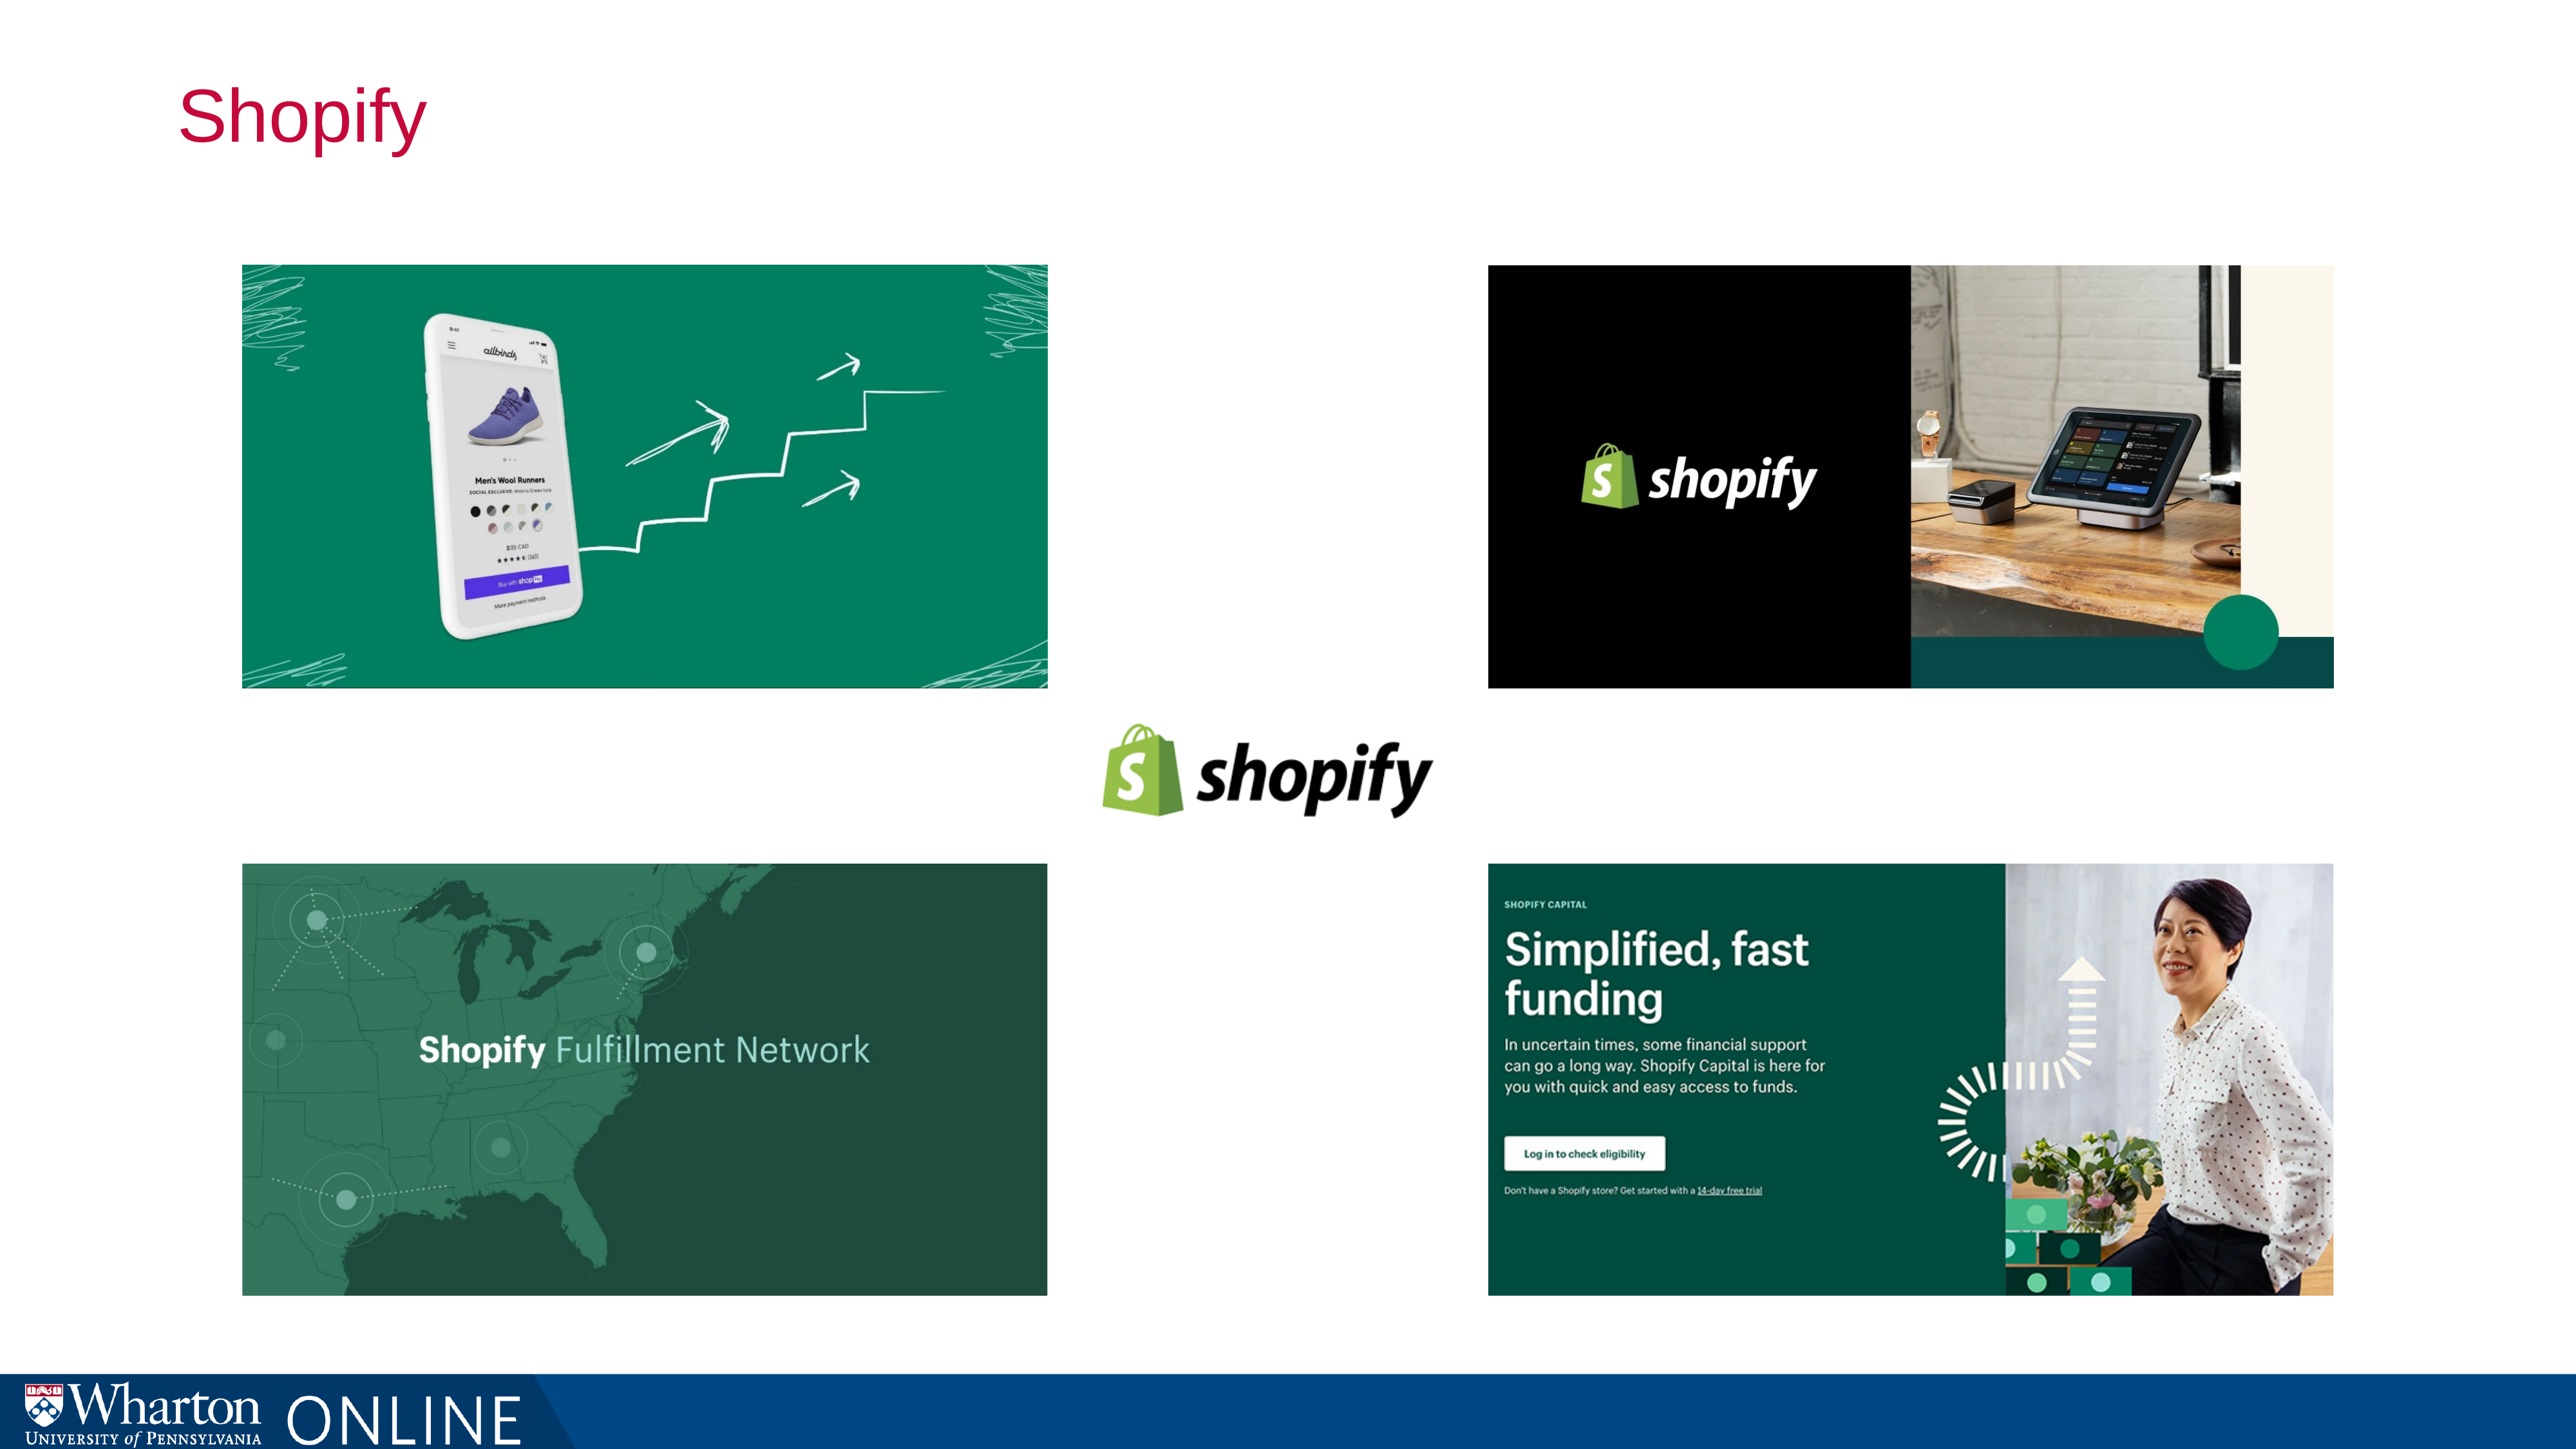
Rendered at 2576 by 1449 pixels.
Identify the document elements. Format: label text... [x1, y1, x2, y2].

picture [1488, 265, 2334, 688]
picture [1102, 684, 1434, 859]
picture [242, 863, 1048, 1296]
picture [25, 1381, 520, 1448]
picture [242, 265, 1048, 688]
picture [1488, 863, 2334, 1296]
title Shopify [176, 77, 2400, 179]
